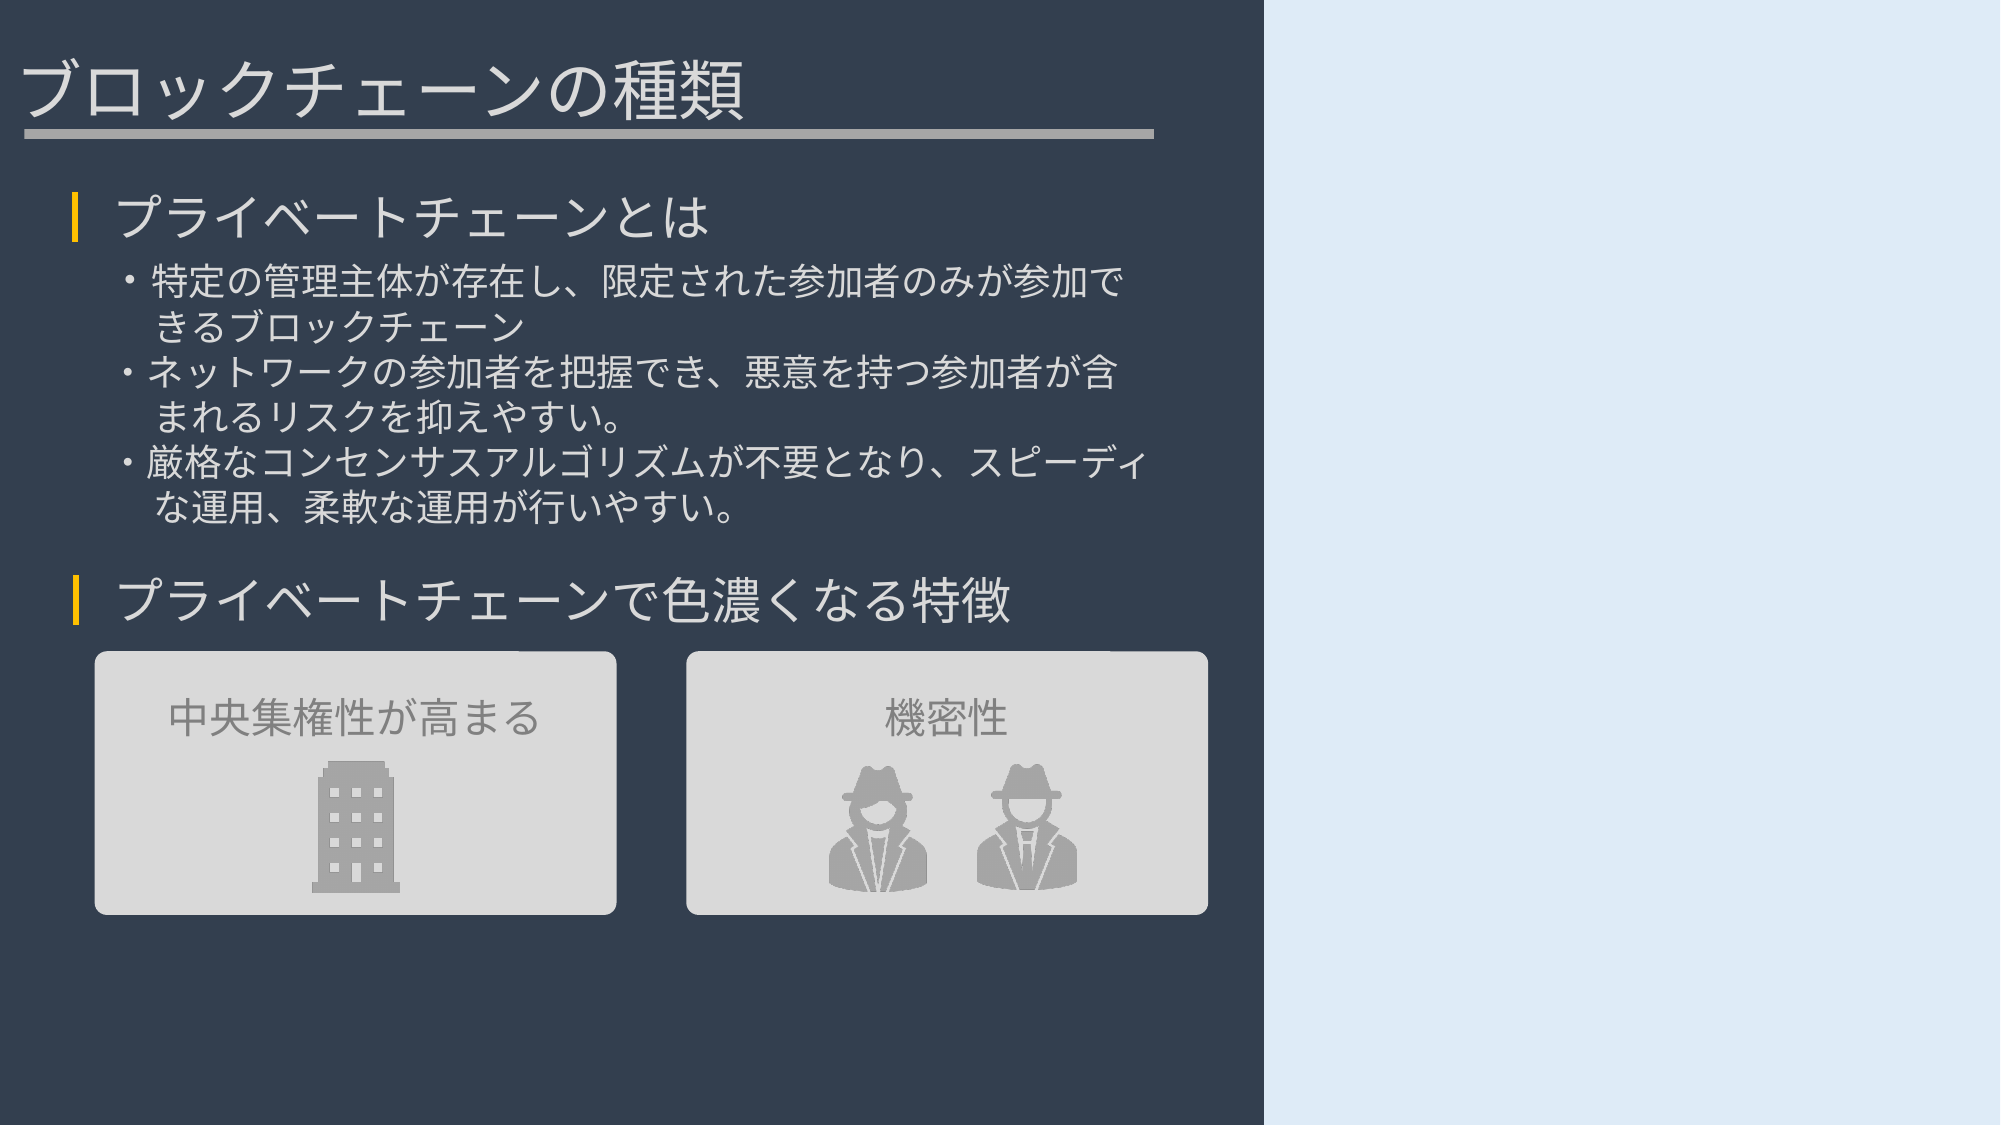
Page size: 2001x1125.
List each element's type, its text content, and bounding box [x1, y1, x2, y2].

text_box 中央集権性が高まる [94, 684, 617, 749]
title ブロックチェーンの種類 [0, 0, 1143, 189]
picture [281, 752, 431, 902]
text_box [93, 650, 618, 916]
text_box ・特定の管理主体が存在し、限定された参加者のみが参加できるブロックチェーン ・ネットワークの参加者を把握でき、悪意を持つ参加者が含まれるリスクを抑えやすい。 ・厳格なコンセンサスアルゴリズムが不要となり、スピーディな運用、柔軟な運用が行いやすい。 [94, 246, 1170, 537]
text_box [685, 650, 1210, 916]
picture [803, 752, 1102, 904]
text_box ┃プライベートチェーンとは [35, 178, 725, 254]
text_box 機密性 [686, 684, 1209, 749]
text_box ┃プライベートチェーンで色濃くなる特徴 [37, 562, 1027, 638]
